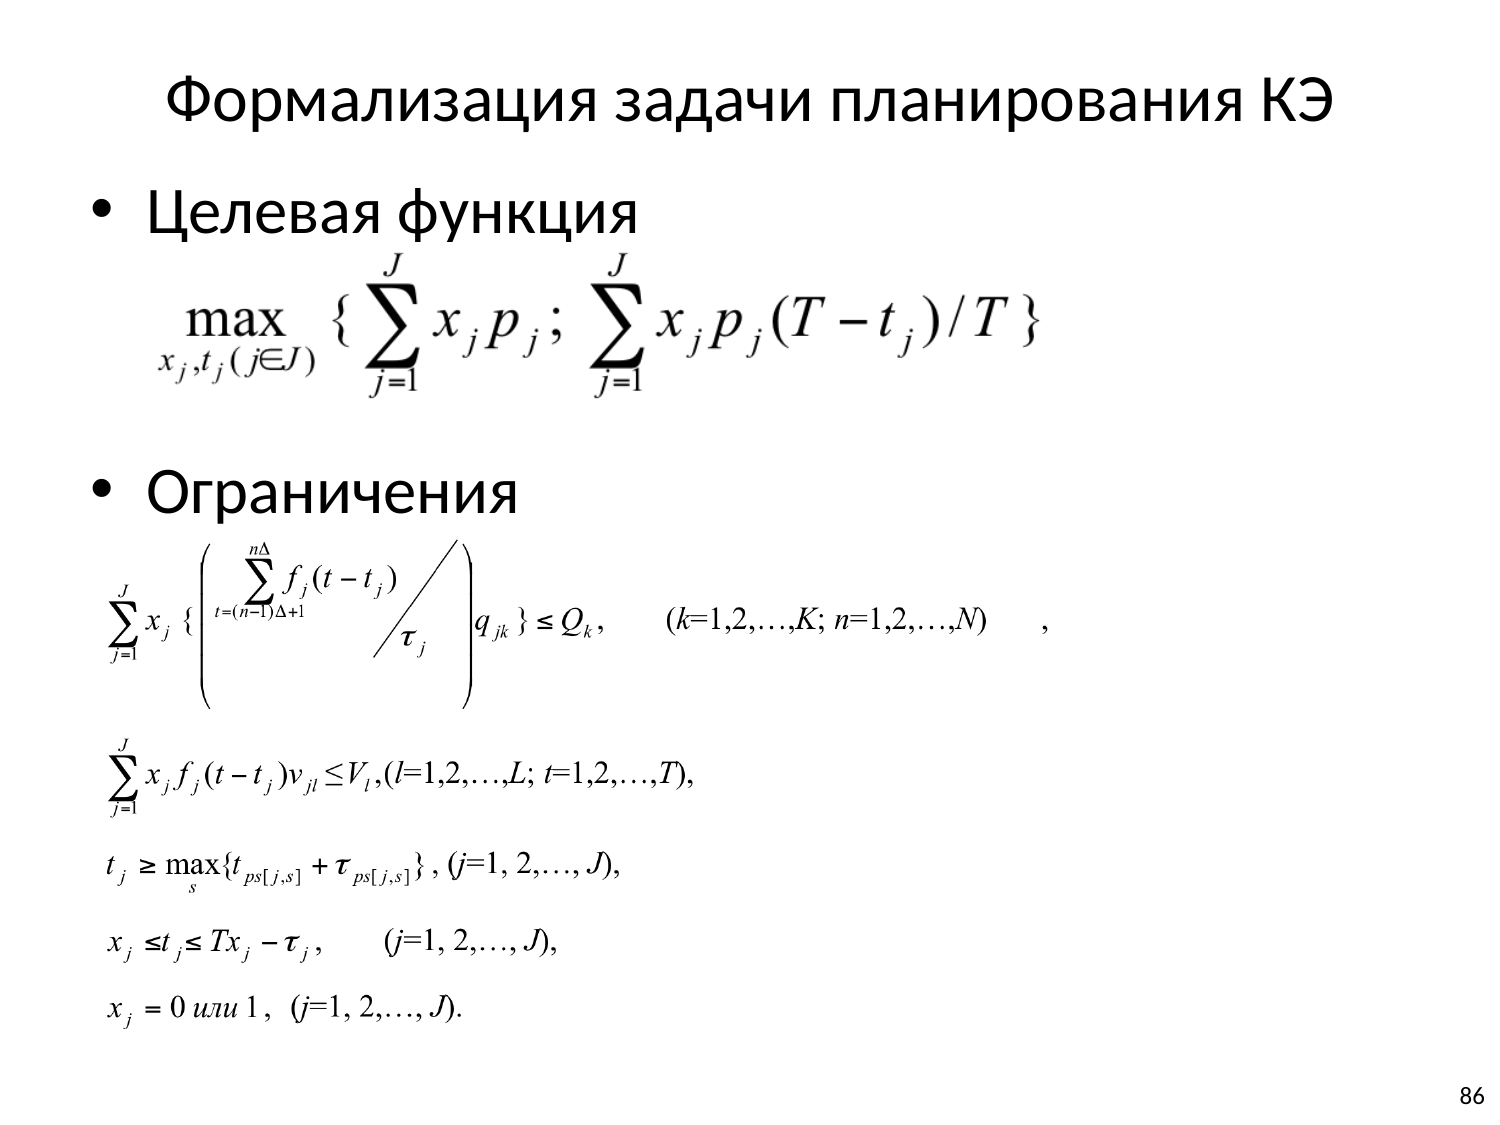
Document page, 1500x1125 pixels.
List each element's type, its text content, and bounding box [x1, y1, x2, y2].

list Целевая функция Ограничения [75, 159, 1425, 902]
picture [149, 241, 1199, 448]
picture [102, 532, 1304, 1056]
title Формализация задачи планирования КЭ [0, 45, 1500, 144]
slide_number 86 [1149, 1065, 1500, 1125]
